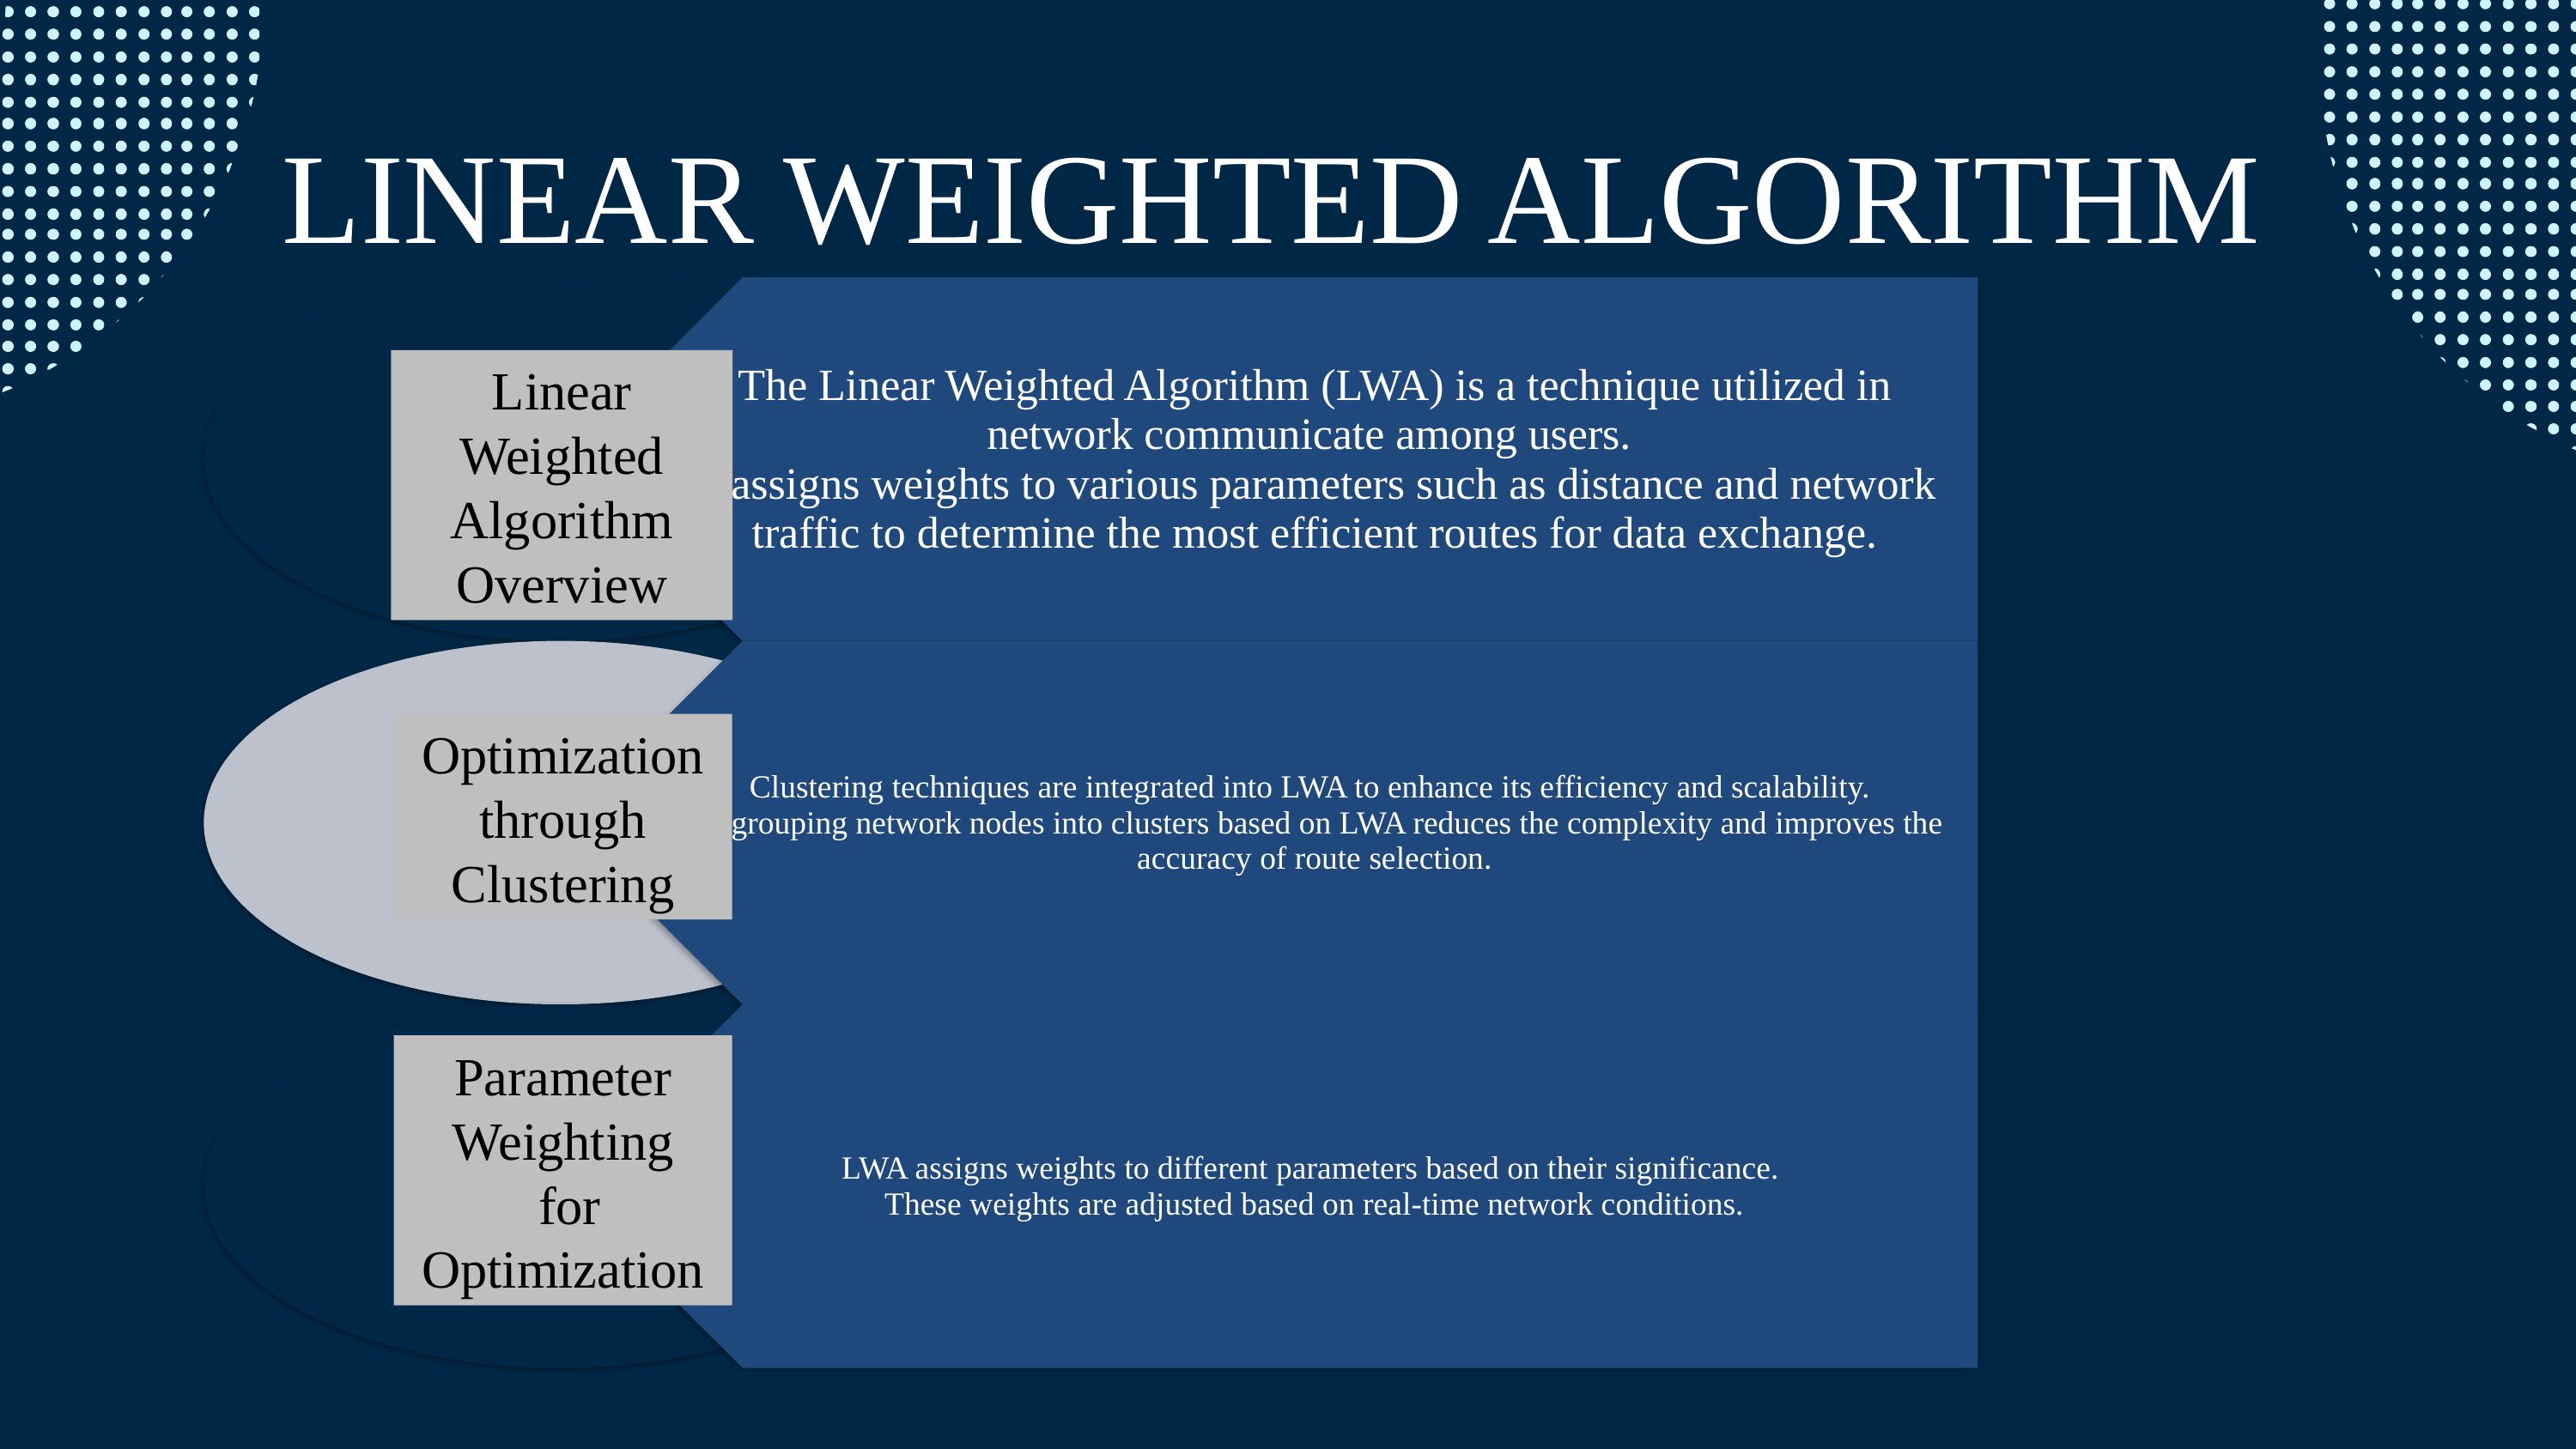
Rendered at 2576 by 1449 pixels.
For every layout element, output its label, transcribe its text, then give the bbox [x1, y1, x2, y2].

text_box LINEAR WEIGHTED ALGORITHM [269, 108, 2275, 276]
text_box [0, 0, 260, 420]
text_box [2324, 0, 2576, 480]
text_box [204, 276, 2336, 1368]
